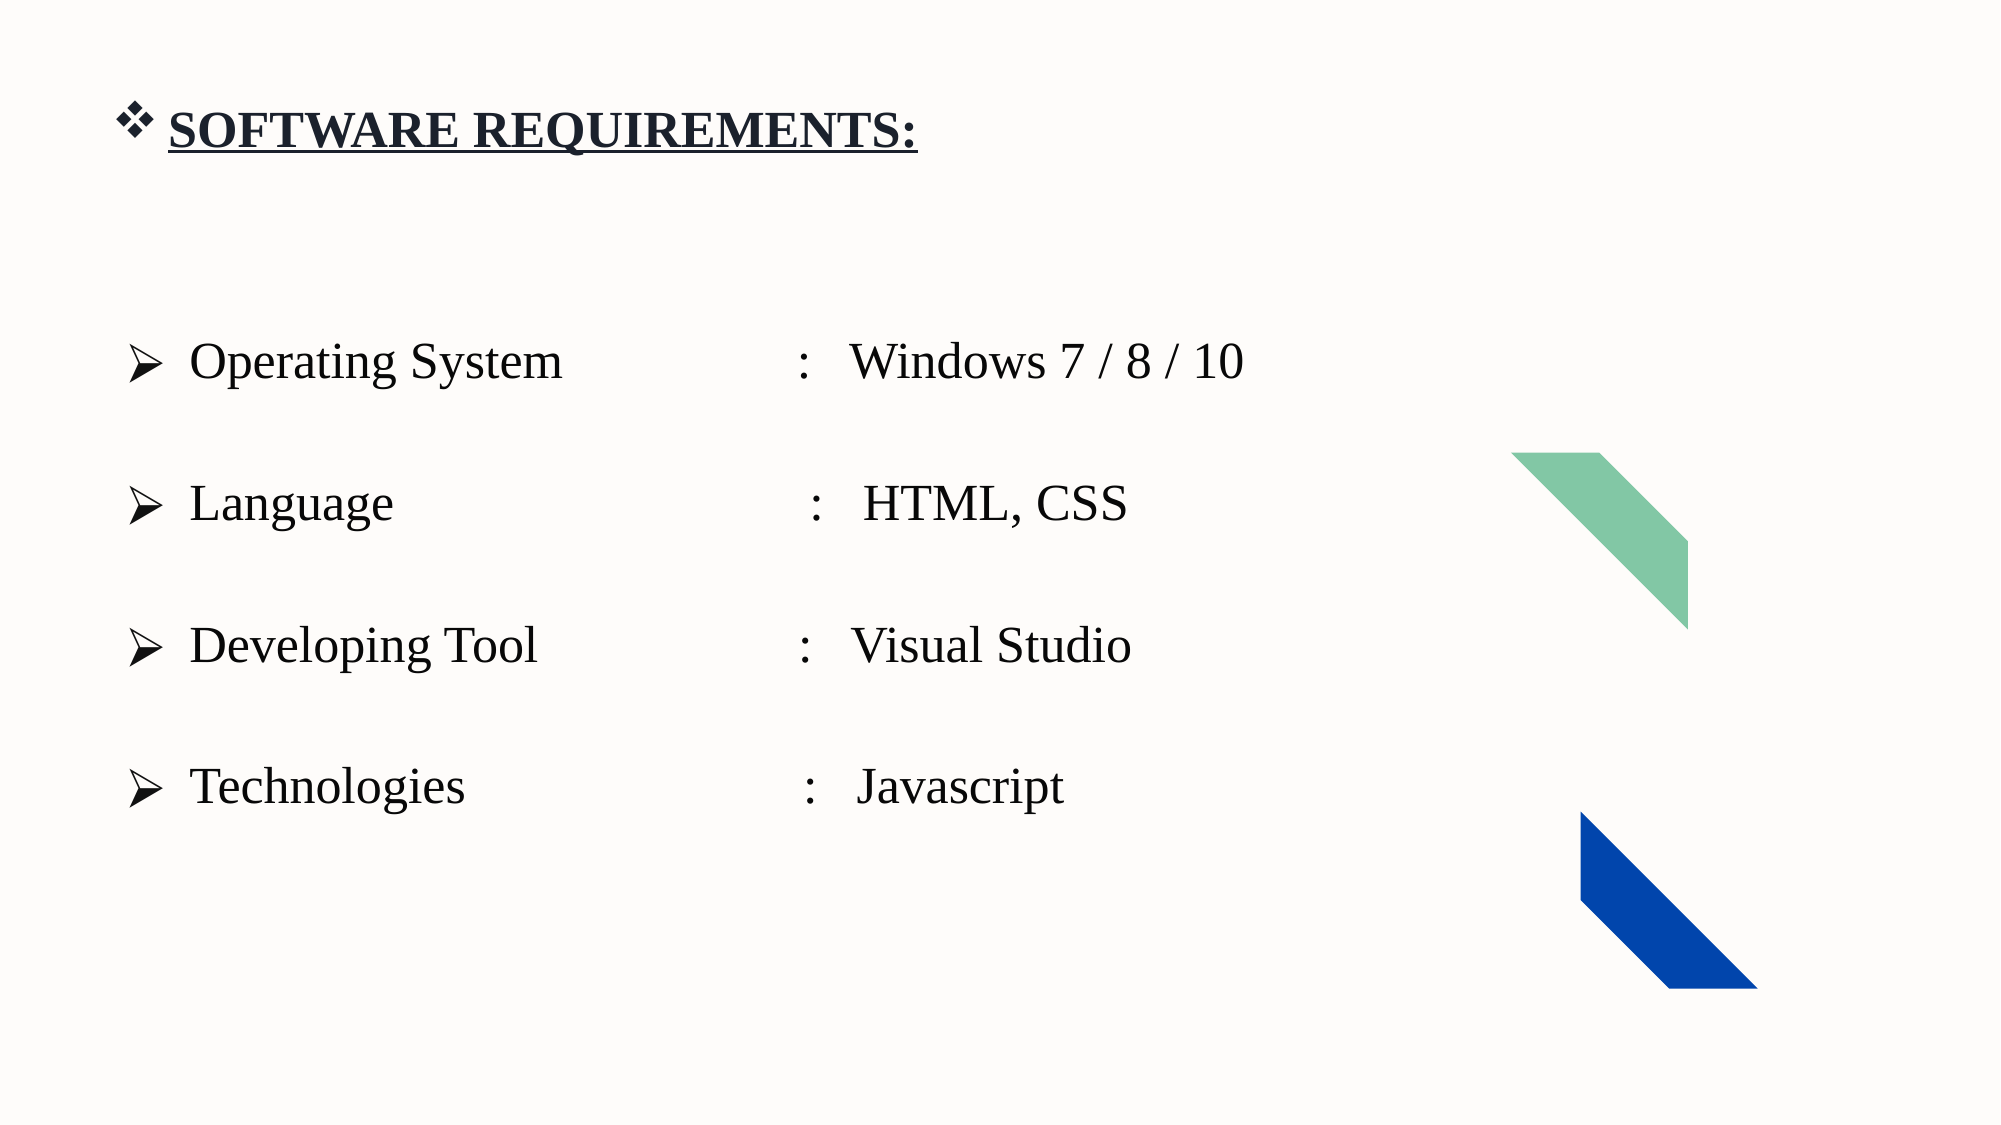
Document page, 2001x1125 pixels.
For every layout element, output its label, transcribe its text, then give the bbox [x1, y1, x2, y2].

text_box SOFTWARE REQUIREMENTS: [97, 87, 1109, 211]
text_box Operating System : Windows 7 / 8 / 10 Language : HTML, CSS Developing Tool : Visual Studio Technologies : Javascript [83, 177, 1878, 822]
